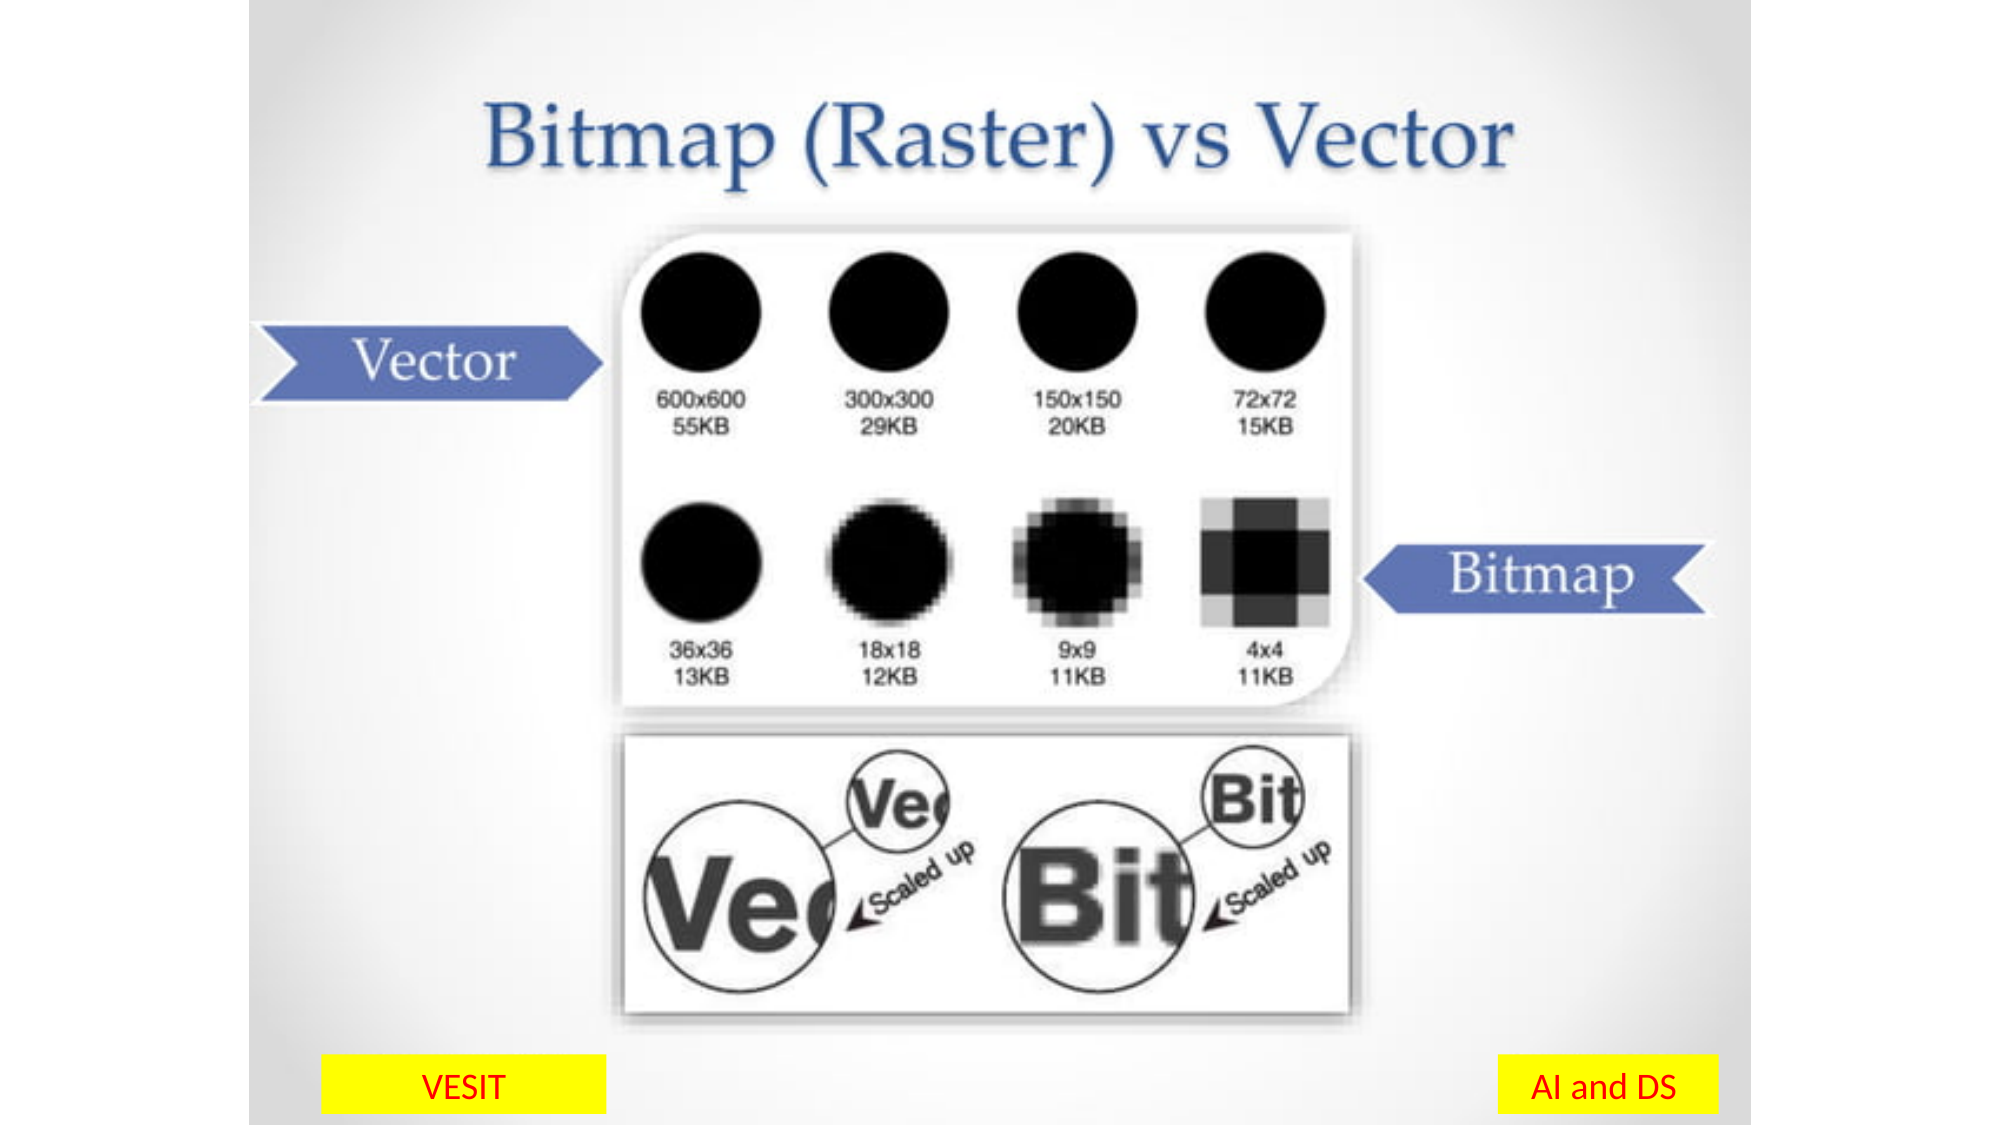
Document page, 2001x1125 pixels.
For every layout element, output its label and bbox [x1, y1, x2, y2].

picture [249, 0, 1751, 1125]
